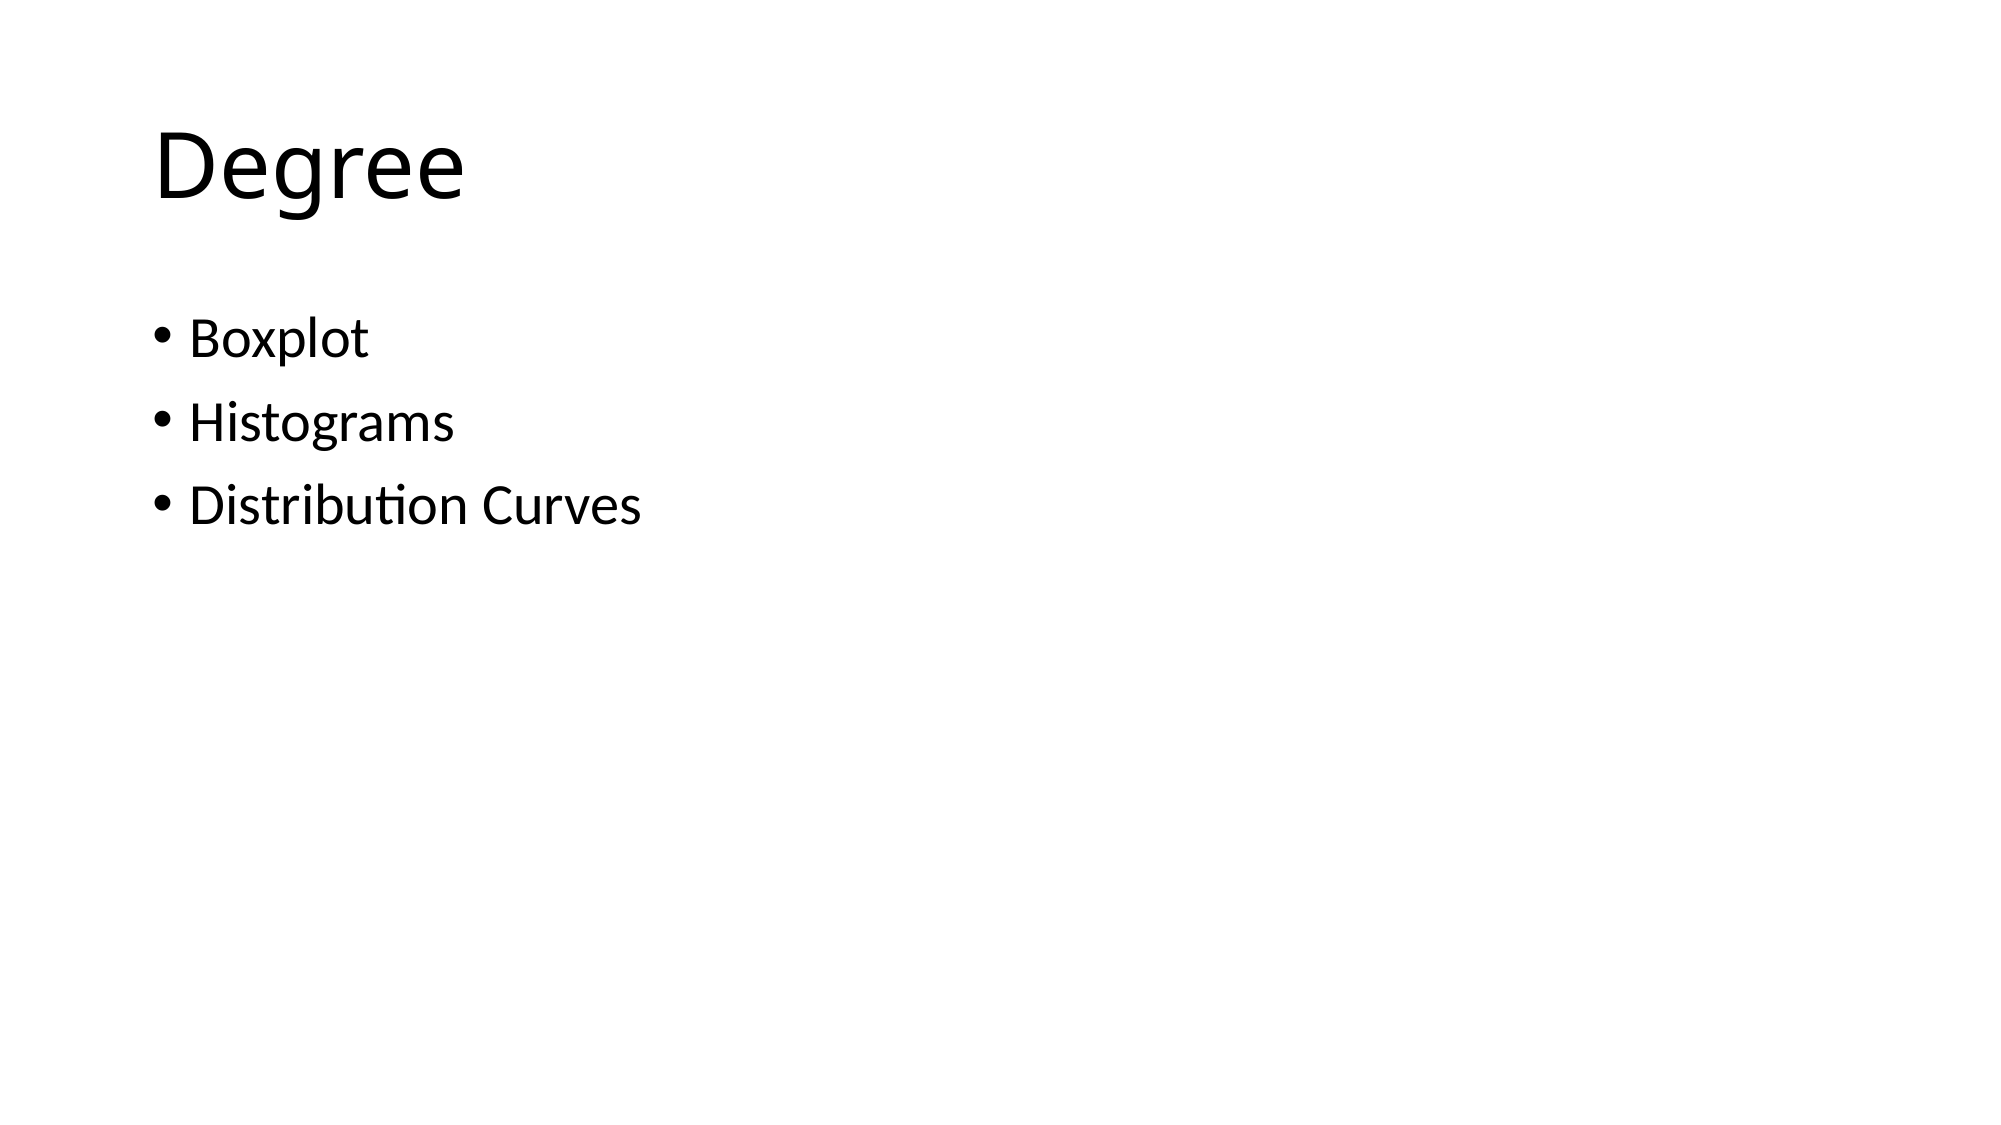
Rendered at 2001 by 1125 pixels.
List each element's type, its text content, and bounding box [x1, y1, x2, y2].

list Boxplot Histograms Distribution Curves [137, 299, 1863, 1014]
title Degree [137, 59, 1863, 278]
